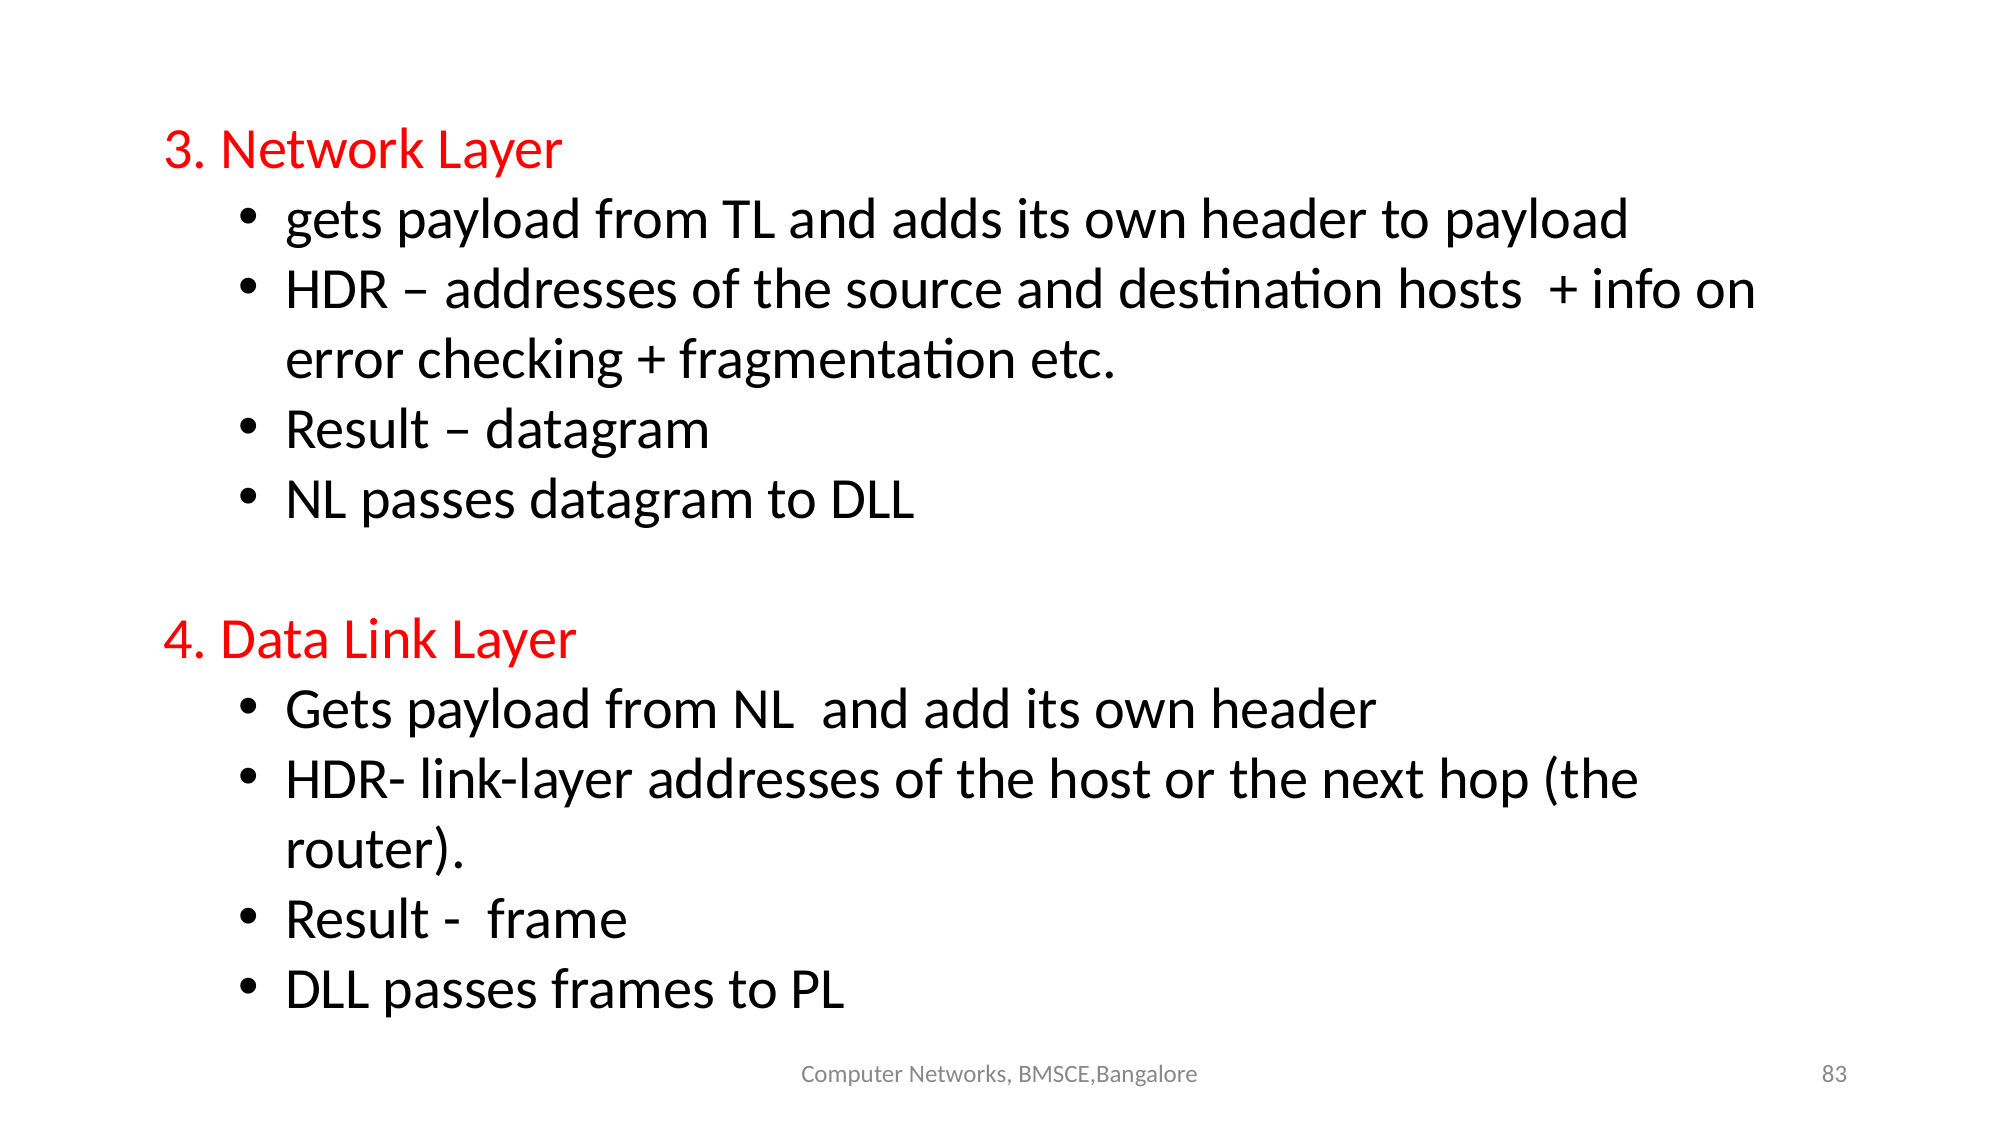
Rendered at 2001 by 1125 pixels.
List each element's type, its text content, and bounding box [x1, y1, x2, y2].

text_box 3. Network Layer gets payload from TL and adds its own header to payload HDR – addresses of the source and destination hosts + info on error checking + fragmentation etc. Result – datagram NL passes datagram to DLL 4. Data Link Layer Gets payload from NL and add its own header HDR- link-layer addresses of the host or the next hop (the router). Result - frame DLL passes frames to PL [148, 103, 1810, 1125]
footer Computer Networks, BMSCE,Bangalore [662, 1042, 1338, 1103]
slide_number ‹#› [1810, 1042, 1863, 1103]
